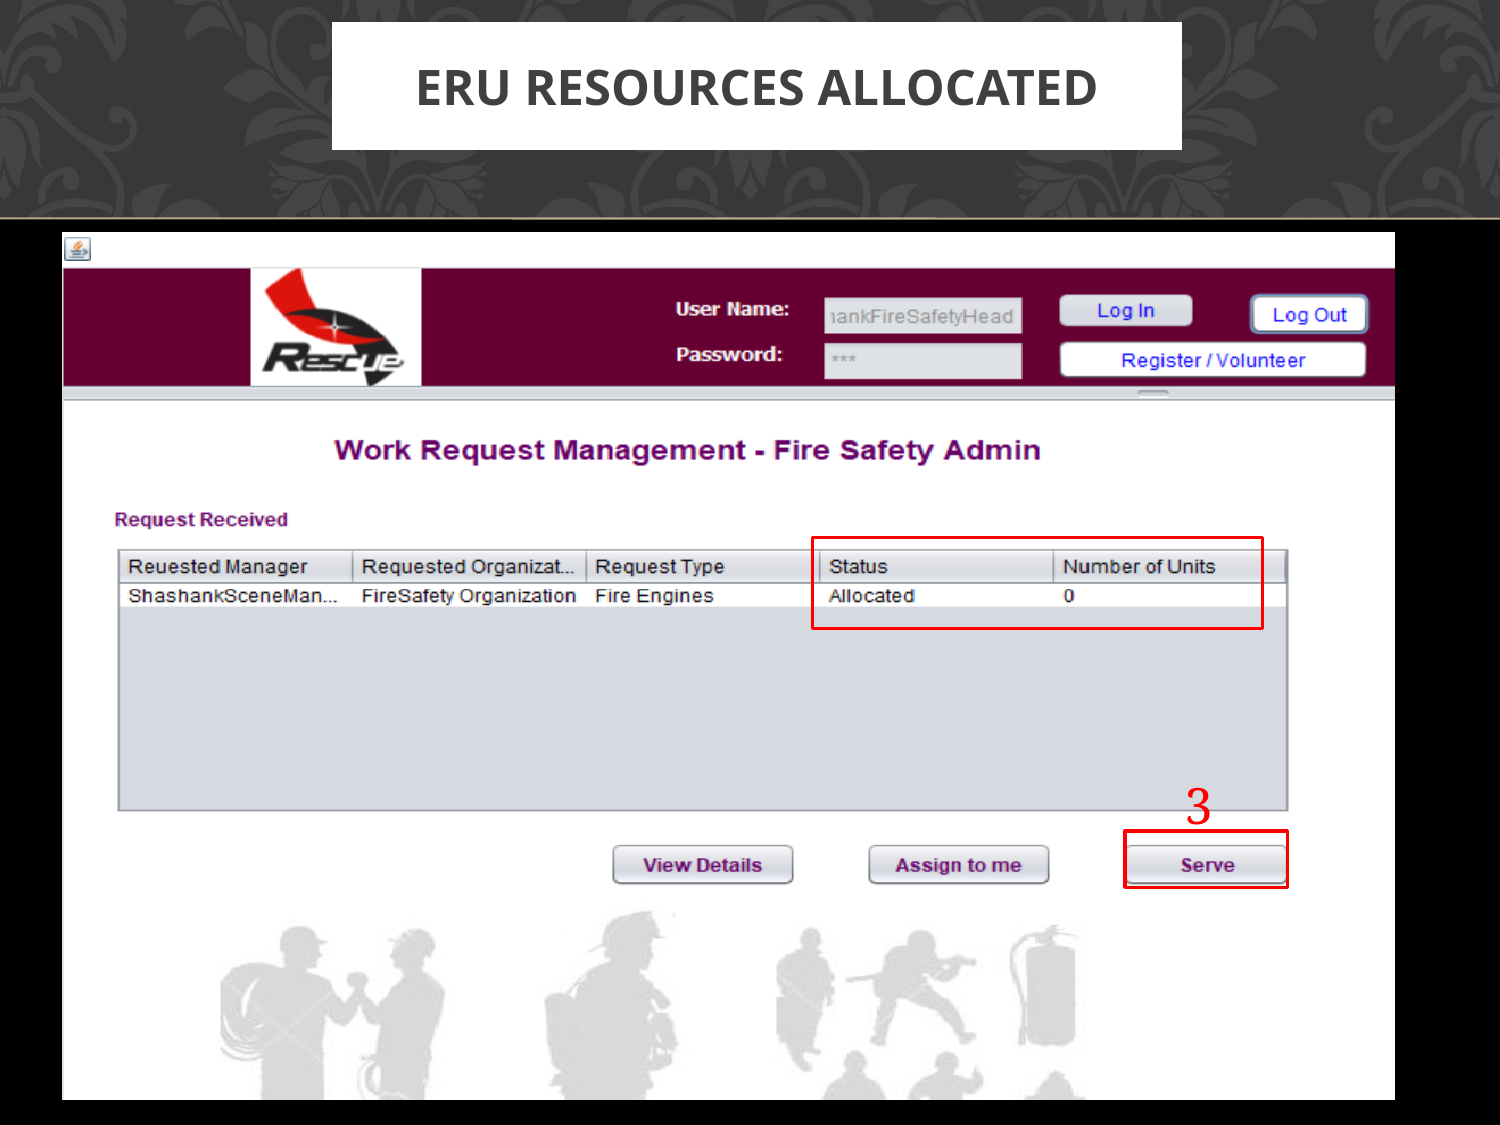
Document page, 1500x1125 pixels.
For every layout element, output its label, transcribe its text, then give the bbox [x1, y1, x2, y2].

title ERU RESOURCES ALLOCATED [332, 22, 1182, 150]
picture [62, 232, 1395, 1100]
